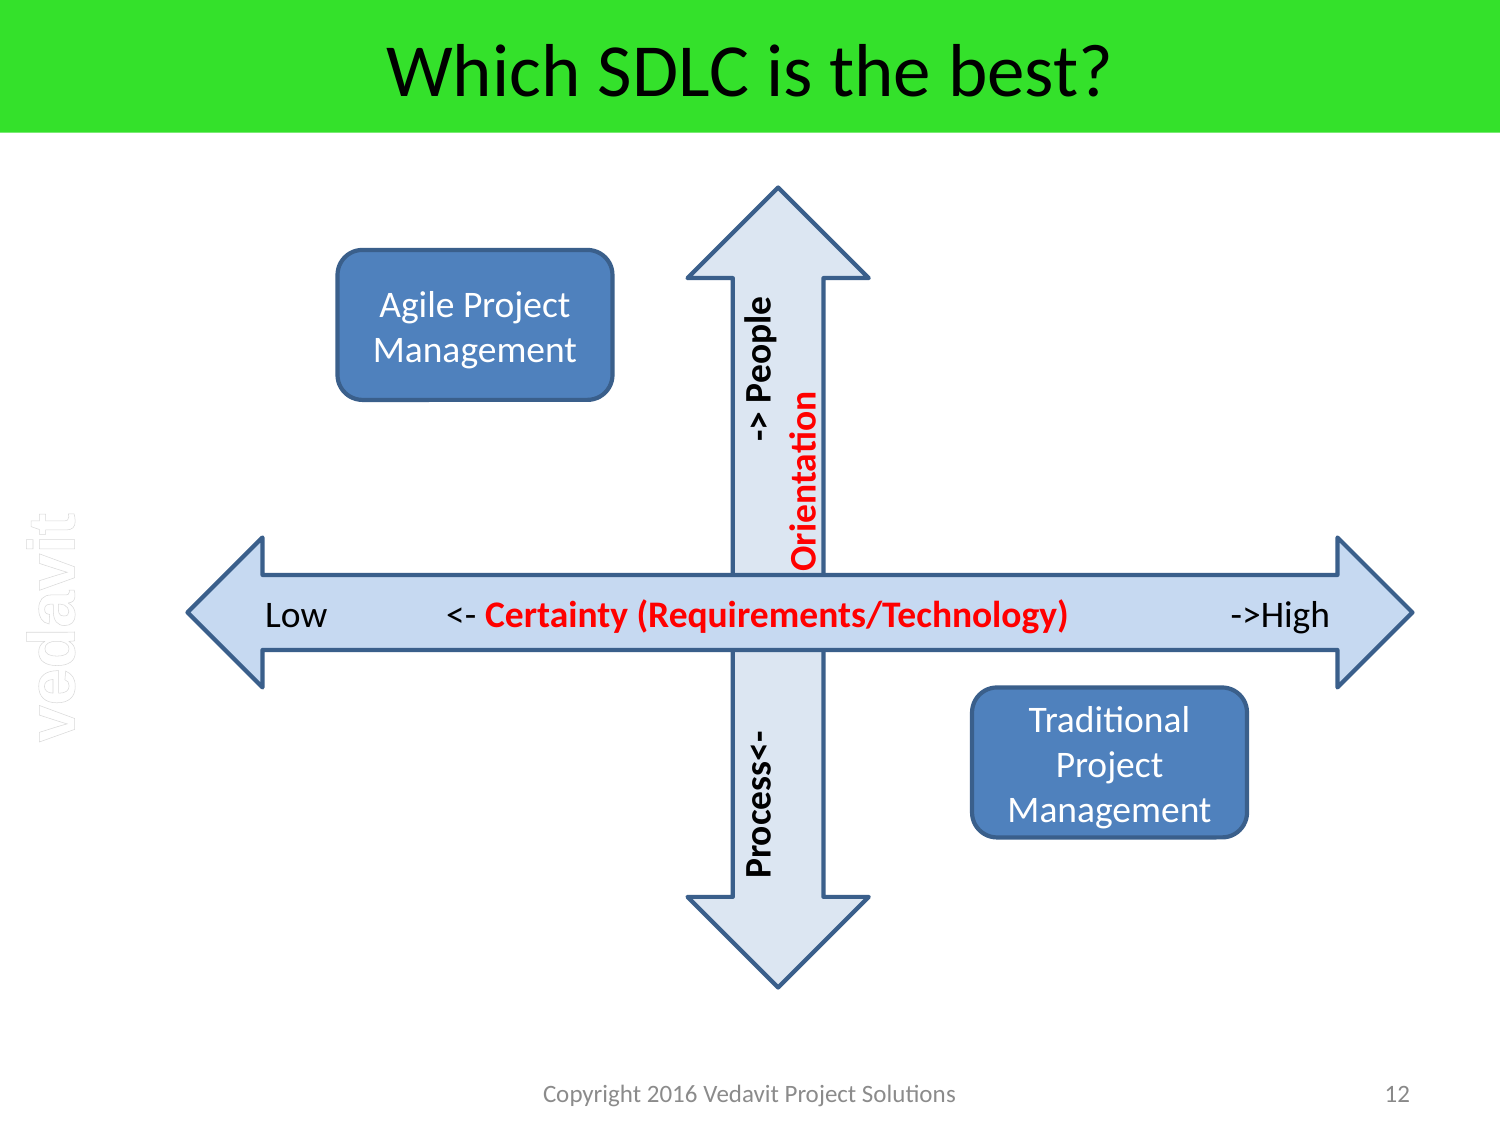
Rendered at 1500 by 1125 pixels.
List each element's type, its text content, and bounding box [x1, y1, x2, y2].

title Which SDLC is the best? [0, 0, 1500, 133]
text_box Agile Project Management [335, 247, 615, 403]
text_box Traditional Project Management [969, 685, 1250, 840]
text_box Process<- -> People Orientation [685, 653, 871, 990]
footer Copyright 2016 Vedavit Project Solutions [512, 1062, 988, 1123]
text_box Low <- Certainty (Requirements/Technology) ->High [185, 535, 1415, 690]
text_box Process<- -> People Orientation [685, 185, 871, 572]
slide_number 12 [1074, 1062, 1425, 1123]
